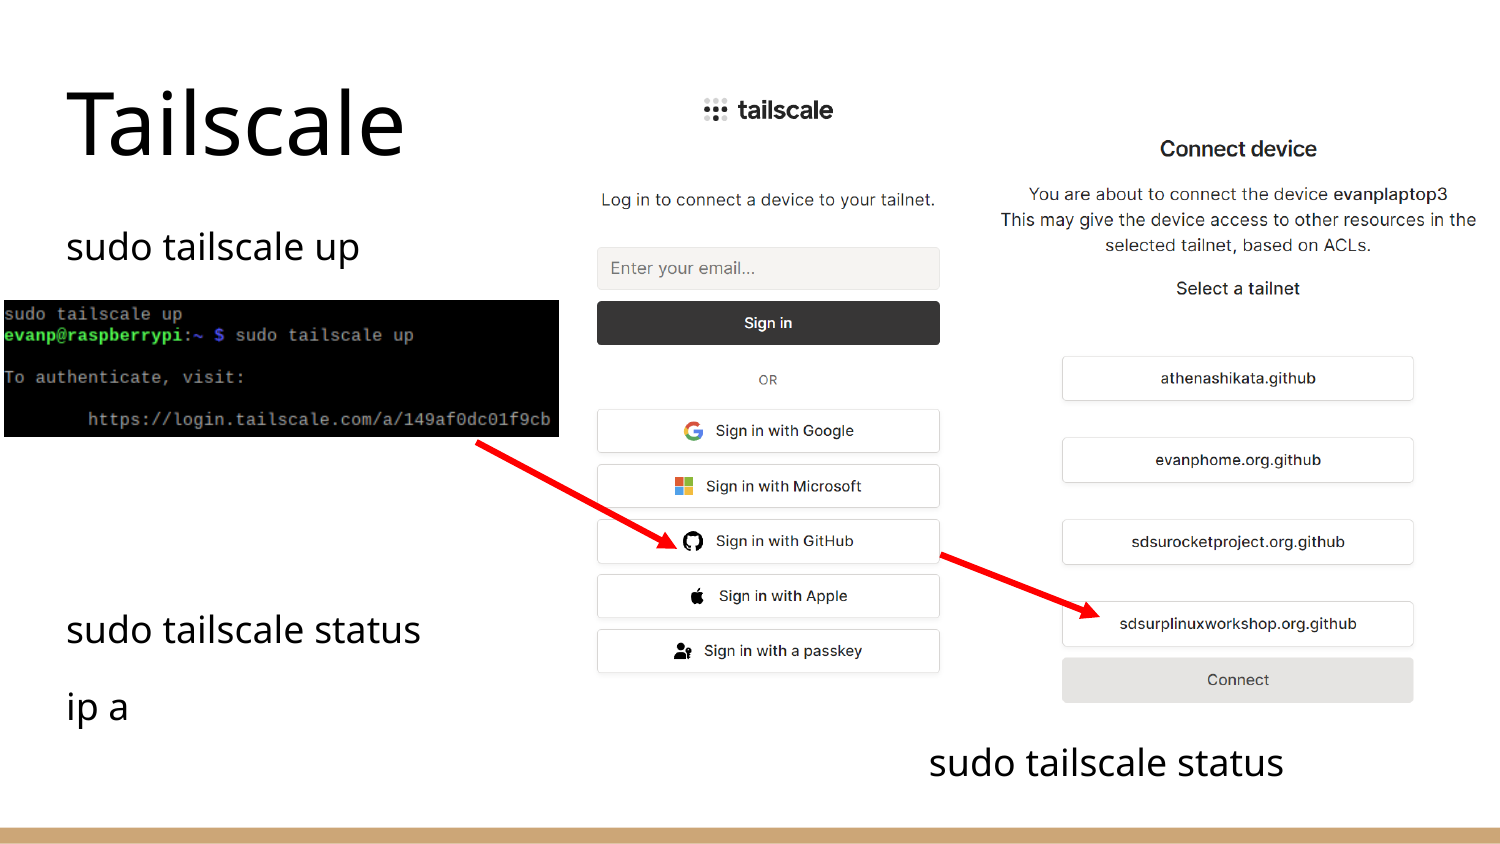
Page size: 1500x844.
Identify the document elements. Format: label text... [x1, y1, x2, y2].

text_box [940, 554, 1101, 618]
picture [571, 82, 979, 697]
title Tailscale [51, 51, 1449, 189]
list sudo tailscale status [913, 716, 1435, 844]
picture [991, 109, 1492, 725]
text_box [476, 441, 678, 549]
list sudo tailscale up sudo tailscale status ip a [51, 445, 572, 821]
list sudo tailscale up sudo tailscale status ip a [51, 200, 566, 439]
picture [4, 300, 559, 437]
